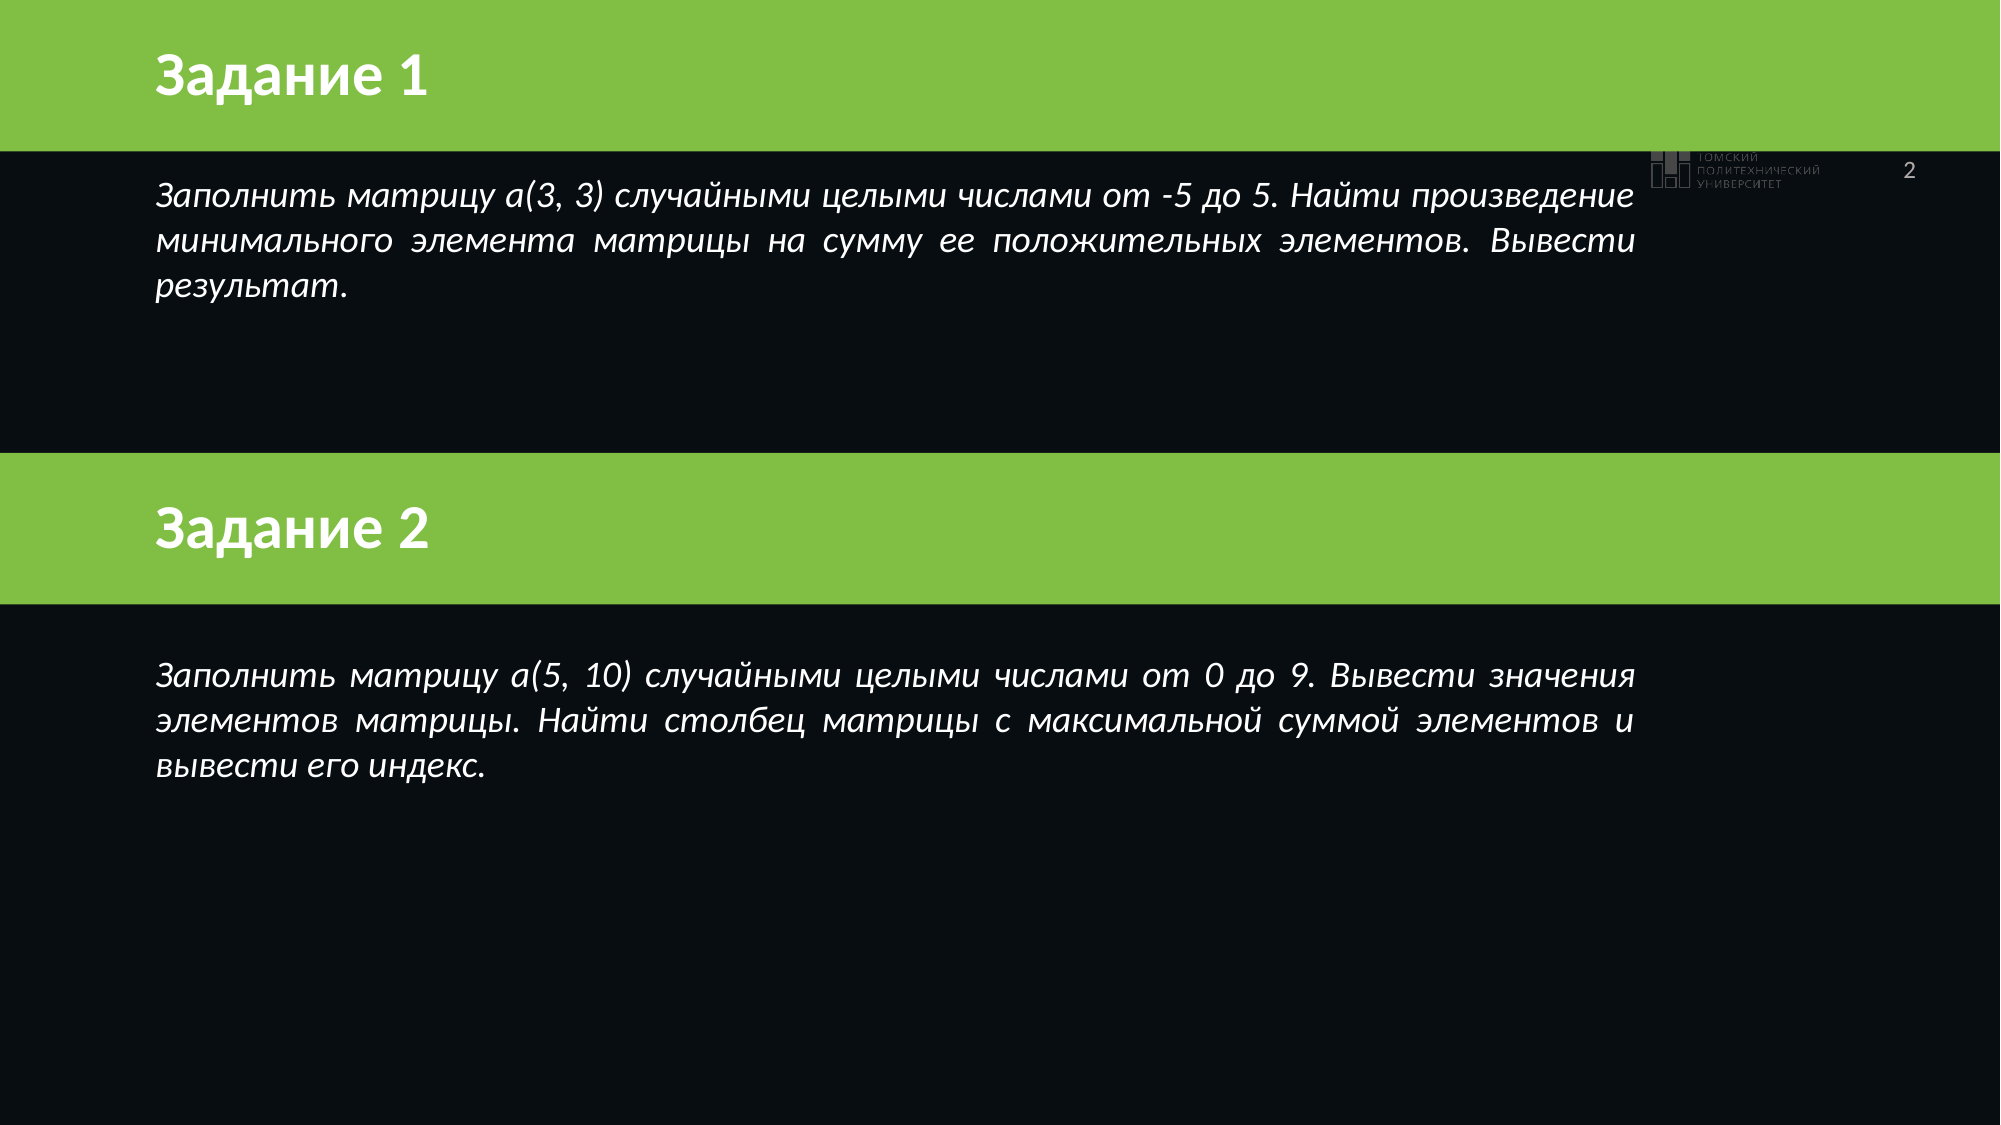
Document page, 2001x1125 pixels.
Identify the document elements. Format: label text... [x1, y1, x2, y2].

picture [1651, 152, 1819, 188]
text_box Заполнить матрицу а(5, 10) случайными целыми числами от 0 до 9. Вывести значения элементов матрицы. Найти столбец матрицы с максимальной суммой элементов и вывести его индекс. [140, 642, 1651, 793]
text_box Задание 2 [140, 463, 1361, 594]
text_box [0, 0, 2000, 152]
title Задание 1 [140, 10, 1361, 141]
text_box 2 [1862, 138, 1932, 199]
text_box Заполнить матрицу а(3, 3) случайными целыми числами от -5 до 5. Найти произведение минимального элемента матрицы на сумму ее положительных элементов. Вывести результат. [140, 162, 1651, 313]
text_box [0, 452, 2000, 605]
